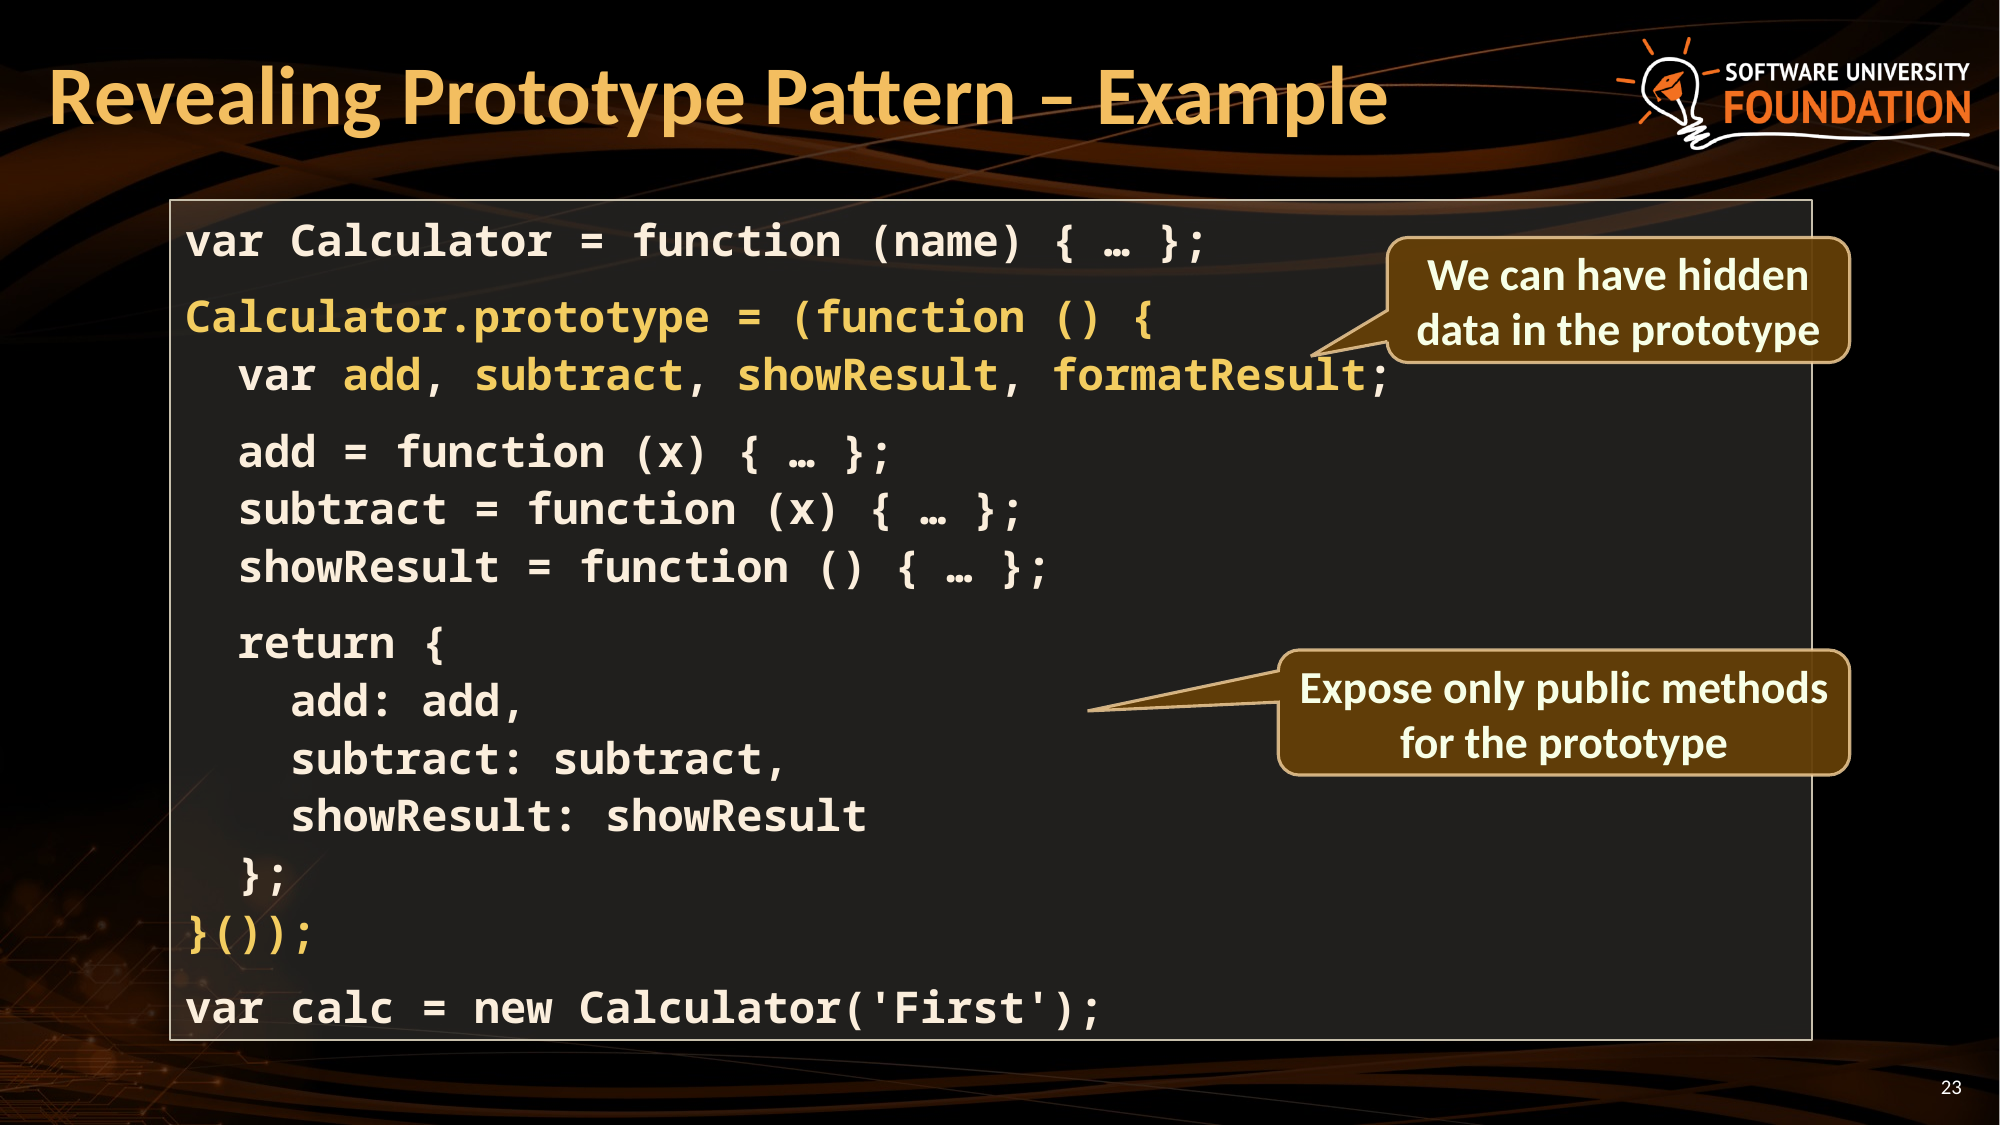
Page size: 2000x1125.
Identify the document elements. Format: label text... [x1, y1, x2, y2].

text_box We can have hidden data in the prototype [1310, 236, 1851, 364]
title Revealing Prototype Pattern – Example [30, 6, 1602, 189]
picture [0, 0, 2000, 1125]
text_box var Calculator = function (name) { … }; Calculator.prototype = (function () { var add, subtract, showResult, formatResult; add = function (x) { … }; subtract = function (x) { … }; showResult = function () { … }; return { add: add, subtract: subtract, showResult: showResult }; }()); var calc = new Calculator('First'); [170, 200, 1813, 1040]
text_box Expose only public methods for the prototype [1087, 648, 1851, 777]
slide_number 23 [1897, 1070, 1968, 1103]
